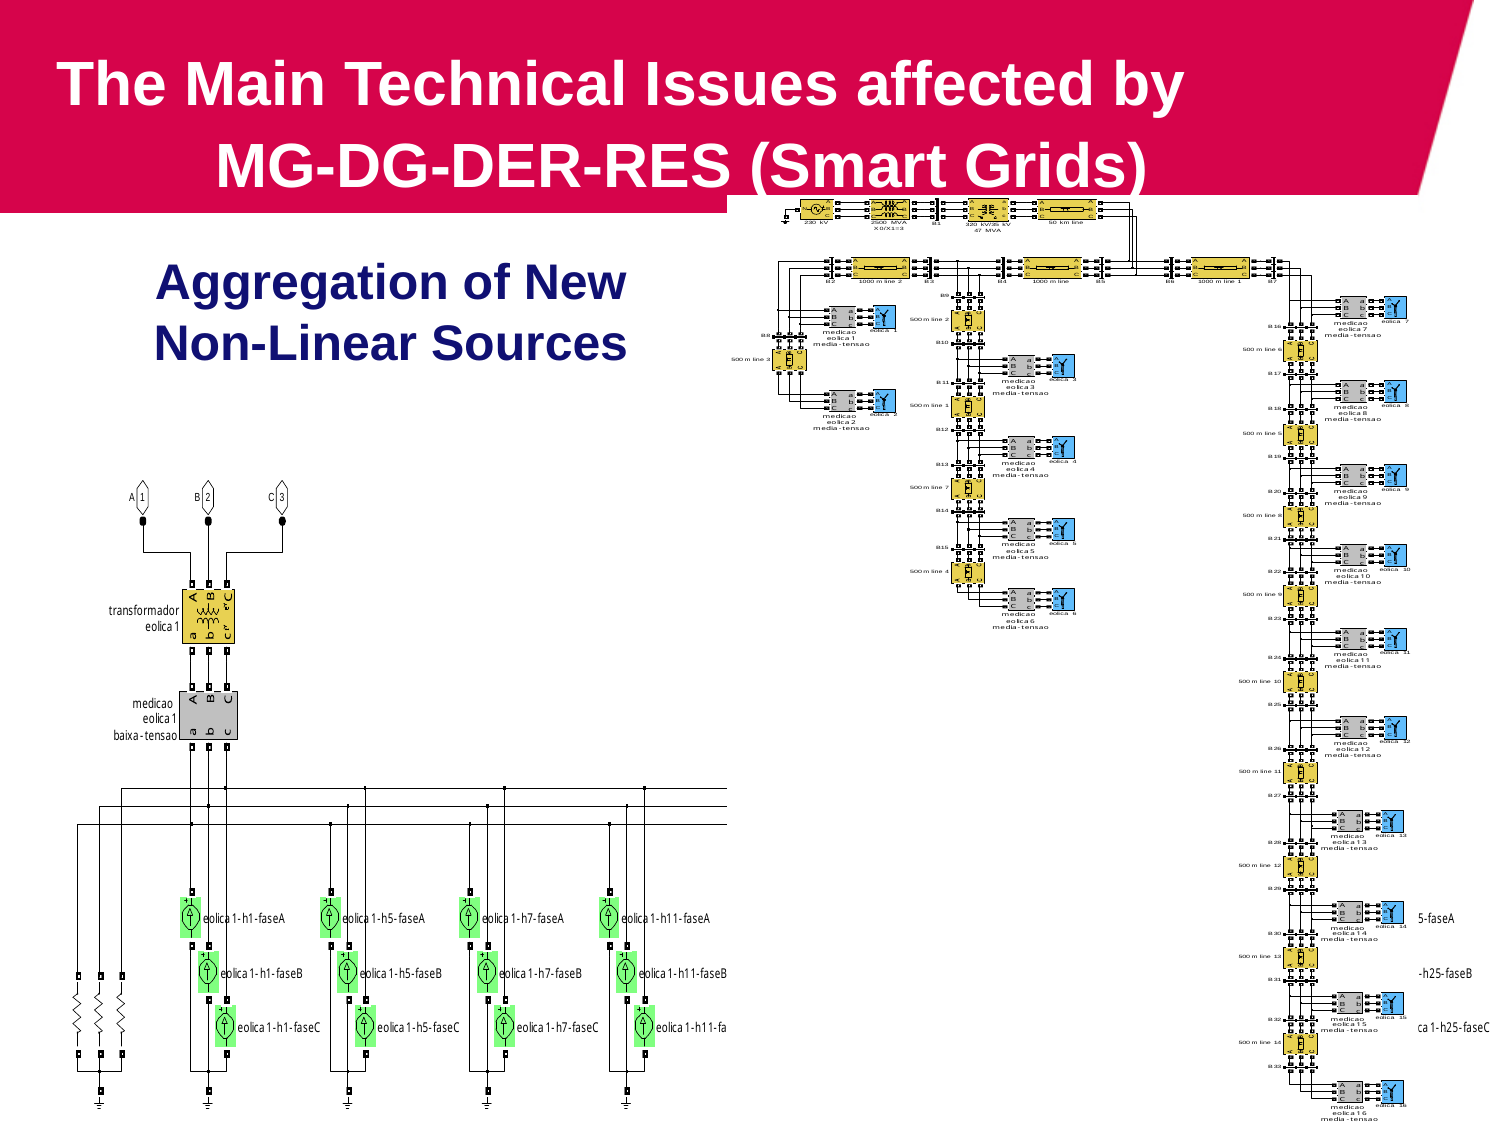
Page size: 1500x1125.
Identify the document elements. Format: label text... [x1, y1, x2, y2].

text_box Aggregation of New Non-Linear Sources [138, 242, 644, 438]
text_box The Main Technical Issues affected by MG-DG-DER-RES (Smart Grids) [0, 35, 1364, 187]
picture [0, 1, 1500, 1125]
